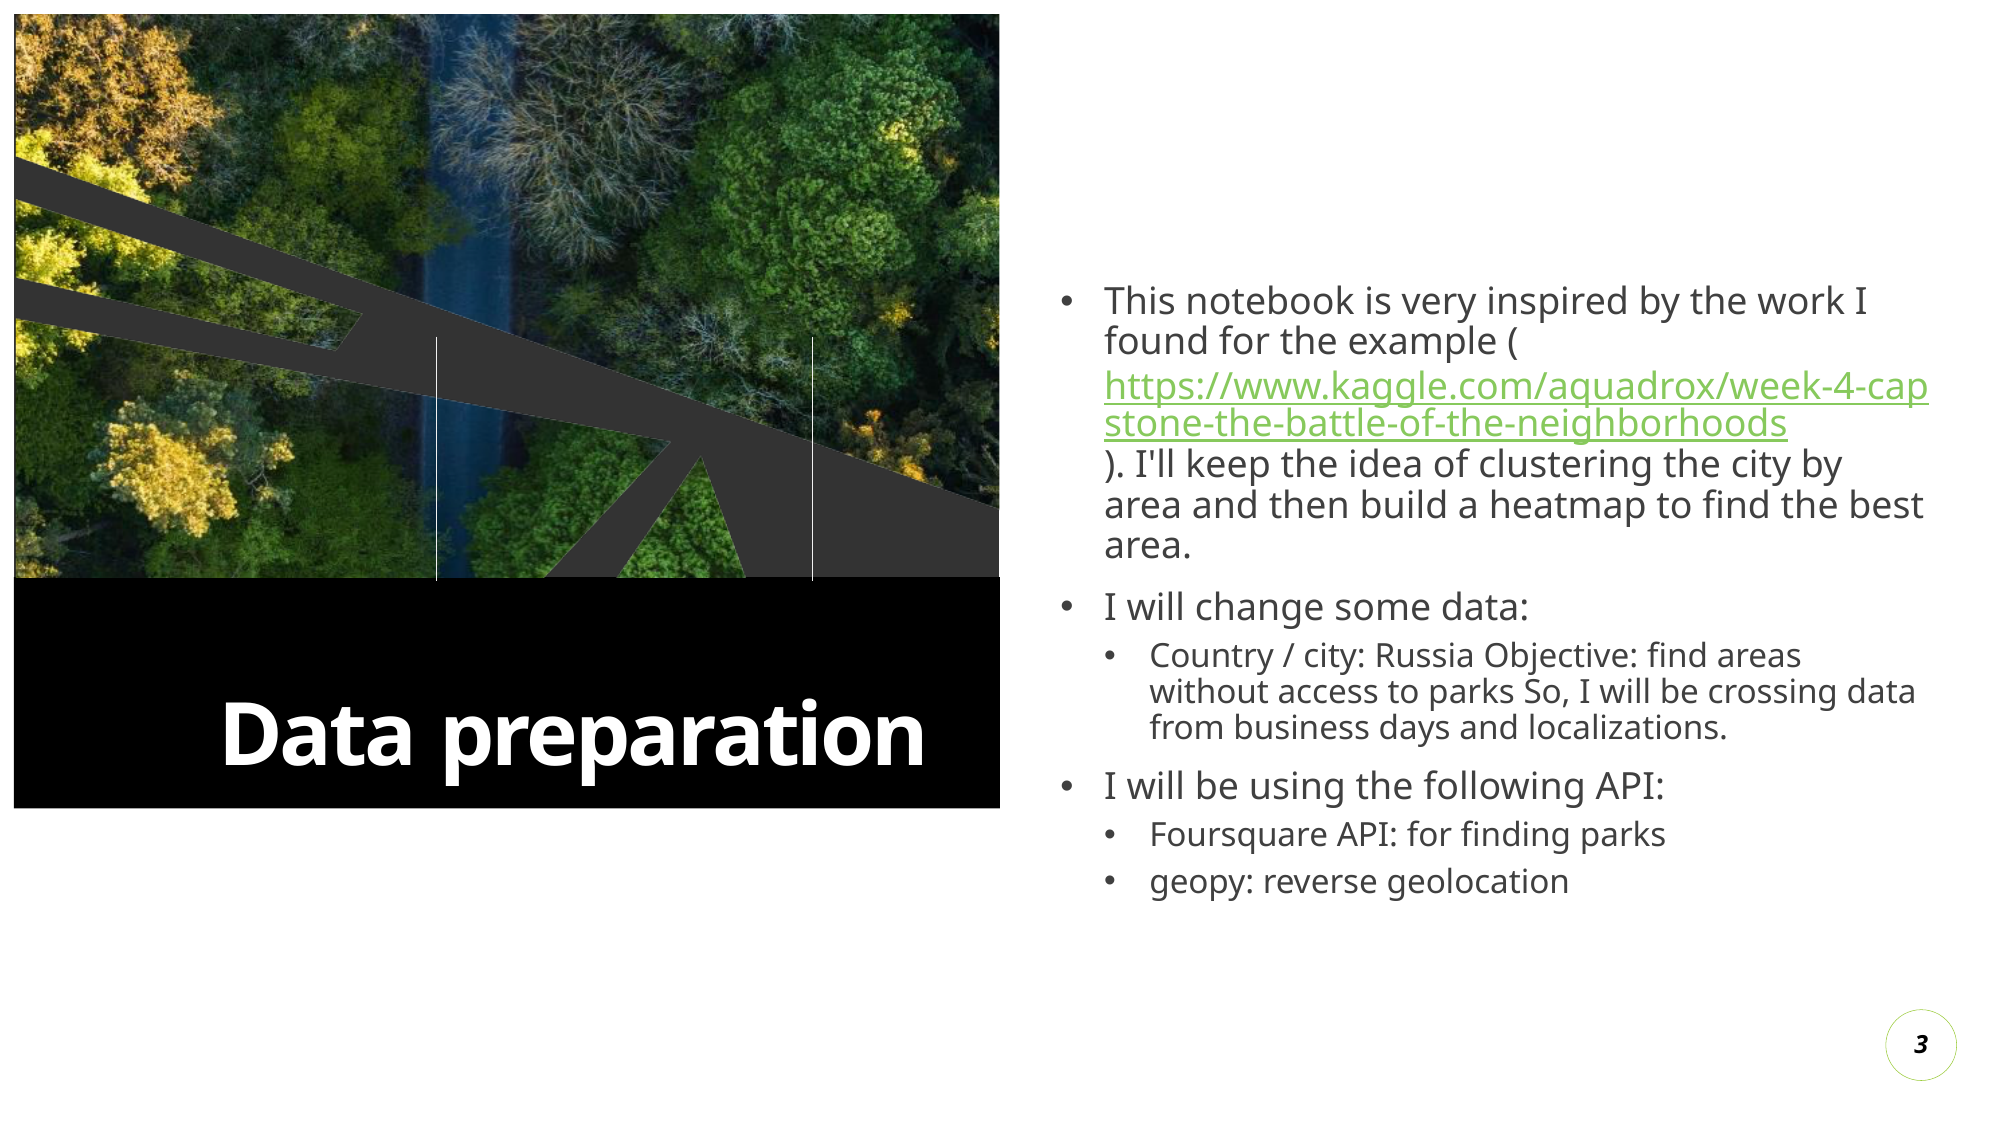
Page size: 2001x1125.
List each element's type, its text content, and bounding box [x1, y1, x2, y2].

list This notebook is very inspired by the work I found for the example (https://www.kaggle.com/aquadrox/week-4-capstone-the-battle-of-the-neighborhoods). I'll keep the idea of clustering the city by area and then build a heatmap to find the best area. I will change some data: Country / city: Russia Objective: find areas without access to parks So, I will be crossing data from business days and localizations. I will be using the following API: Foursquare API: for finding parks geopy: reverse geolocation [1060, 188, 1932, 957]
picture [13, 14, 1000, 578]
title Data preparation [13, 578, 1000, 809]
slide_number 3 [1885, 1009, 1957, 1081]
